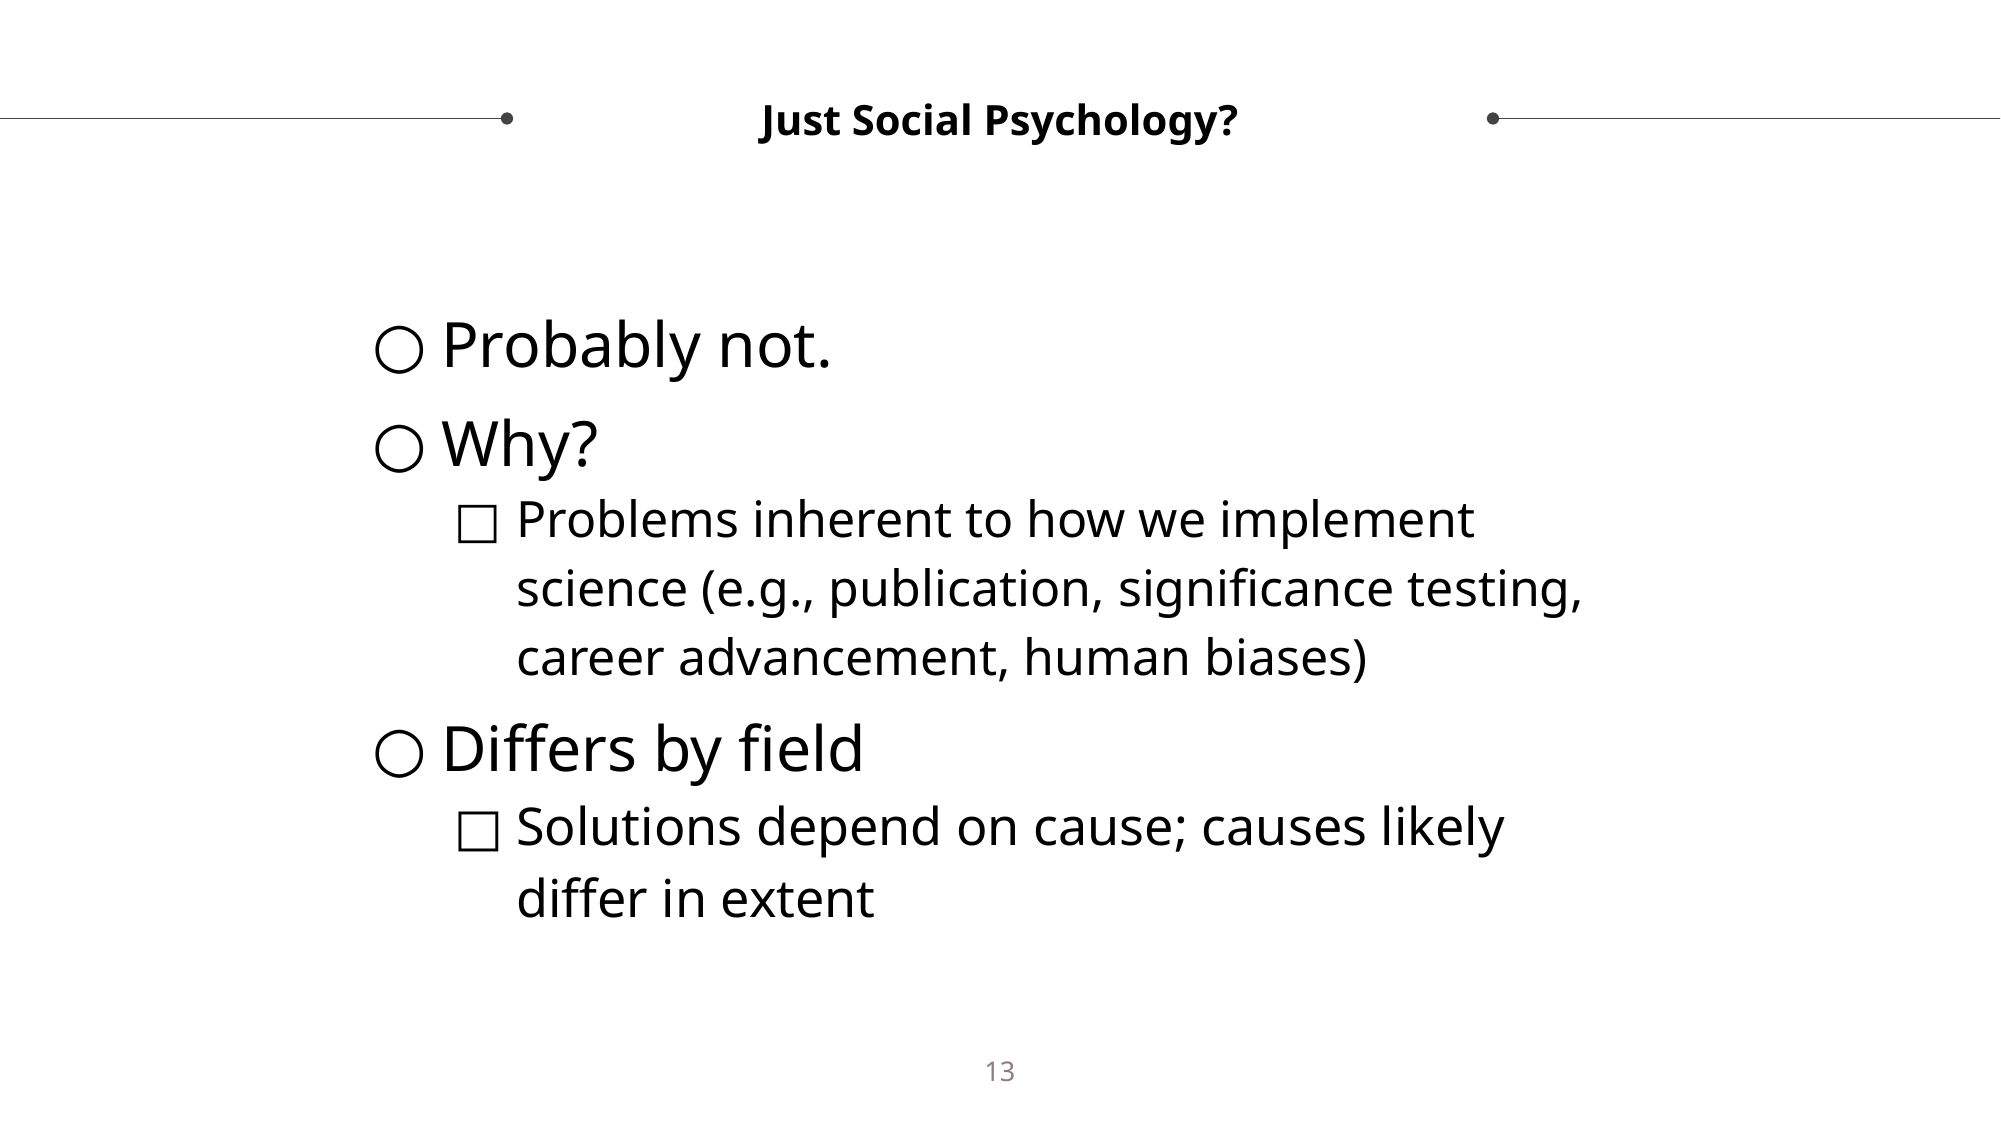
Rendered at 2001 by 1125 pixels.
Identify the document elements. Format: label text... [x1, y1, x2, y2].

list Probably not. Why? Problems inherent to how we implement science (e.g., publication, significance testing, career advancement, human biases) Differs by field Solutions depend on cause; causes likely differ in extent [351, 278, 1649, 1031]
slide_number 13 [954, 1038, 1045, 1125]
title Just Social Psychology? [680, 24, 1320, 213]
